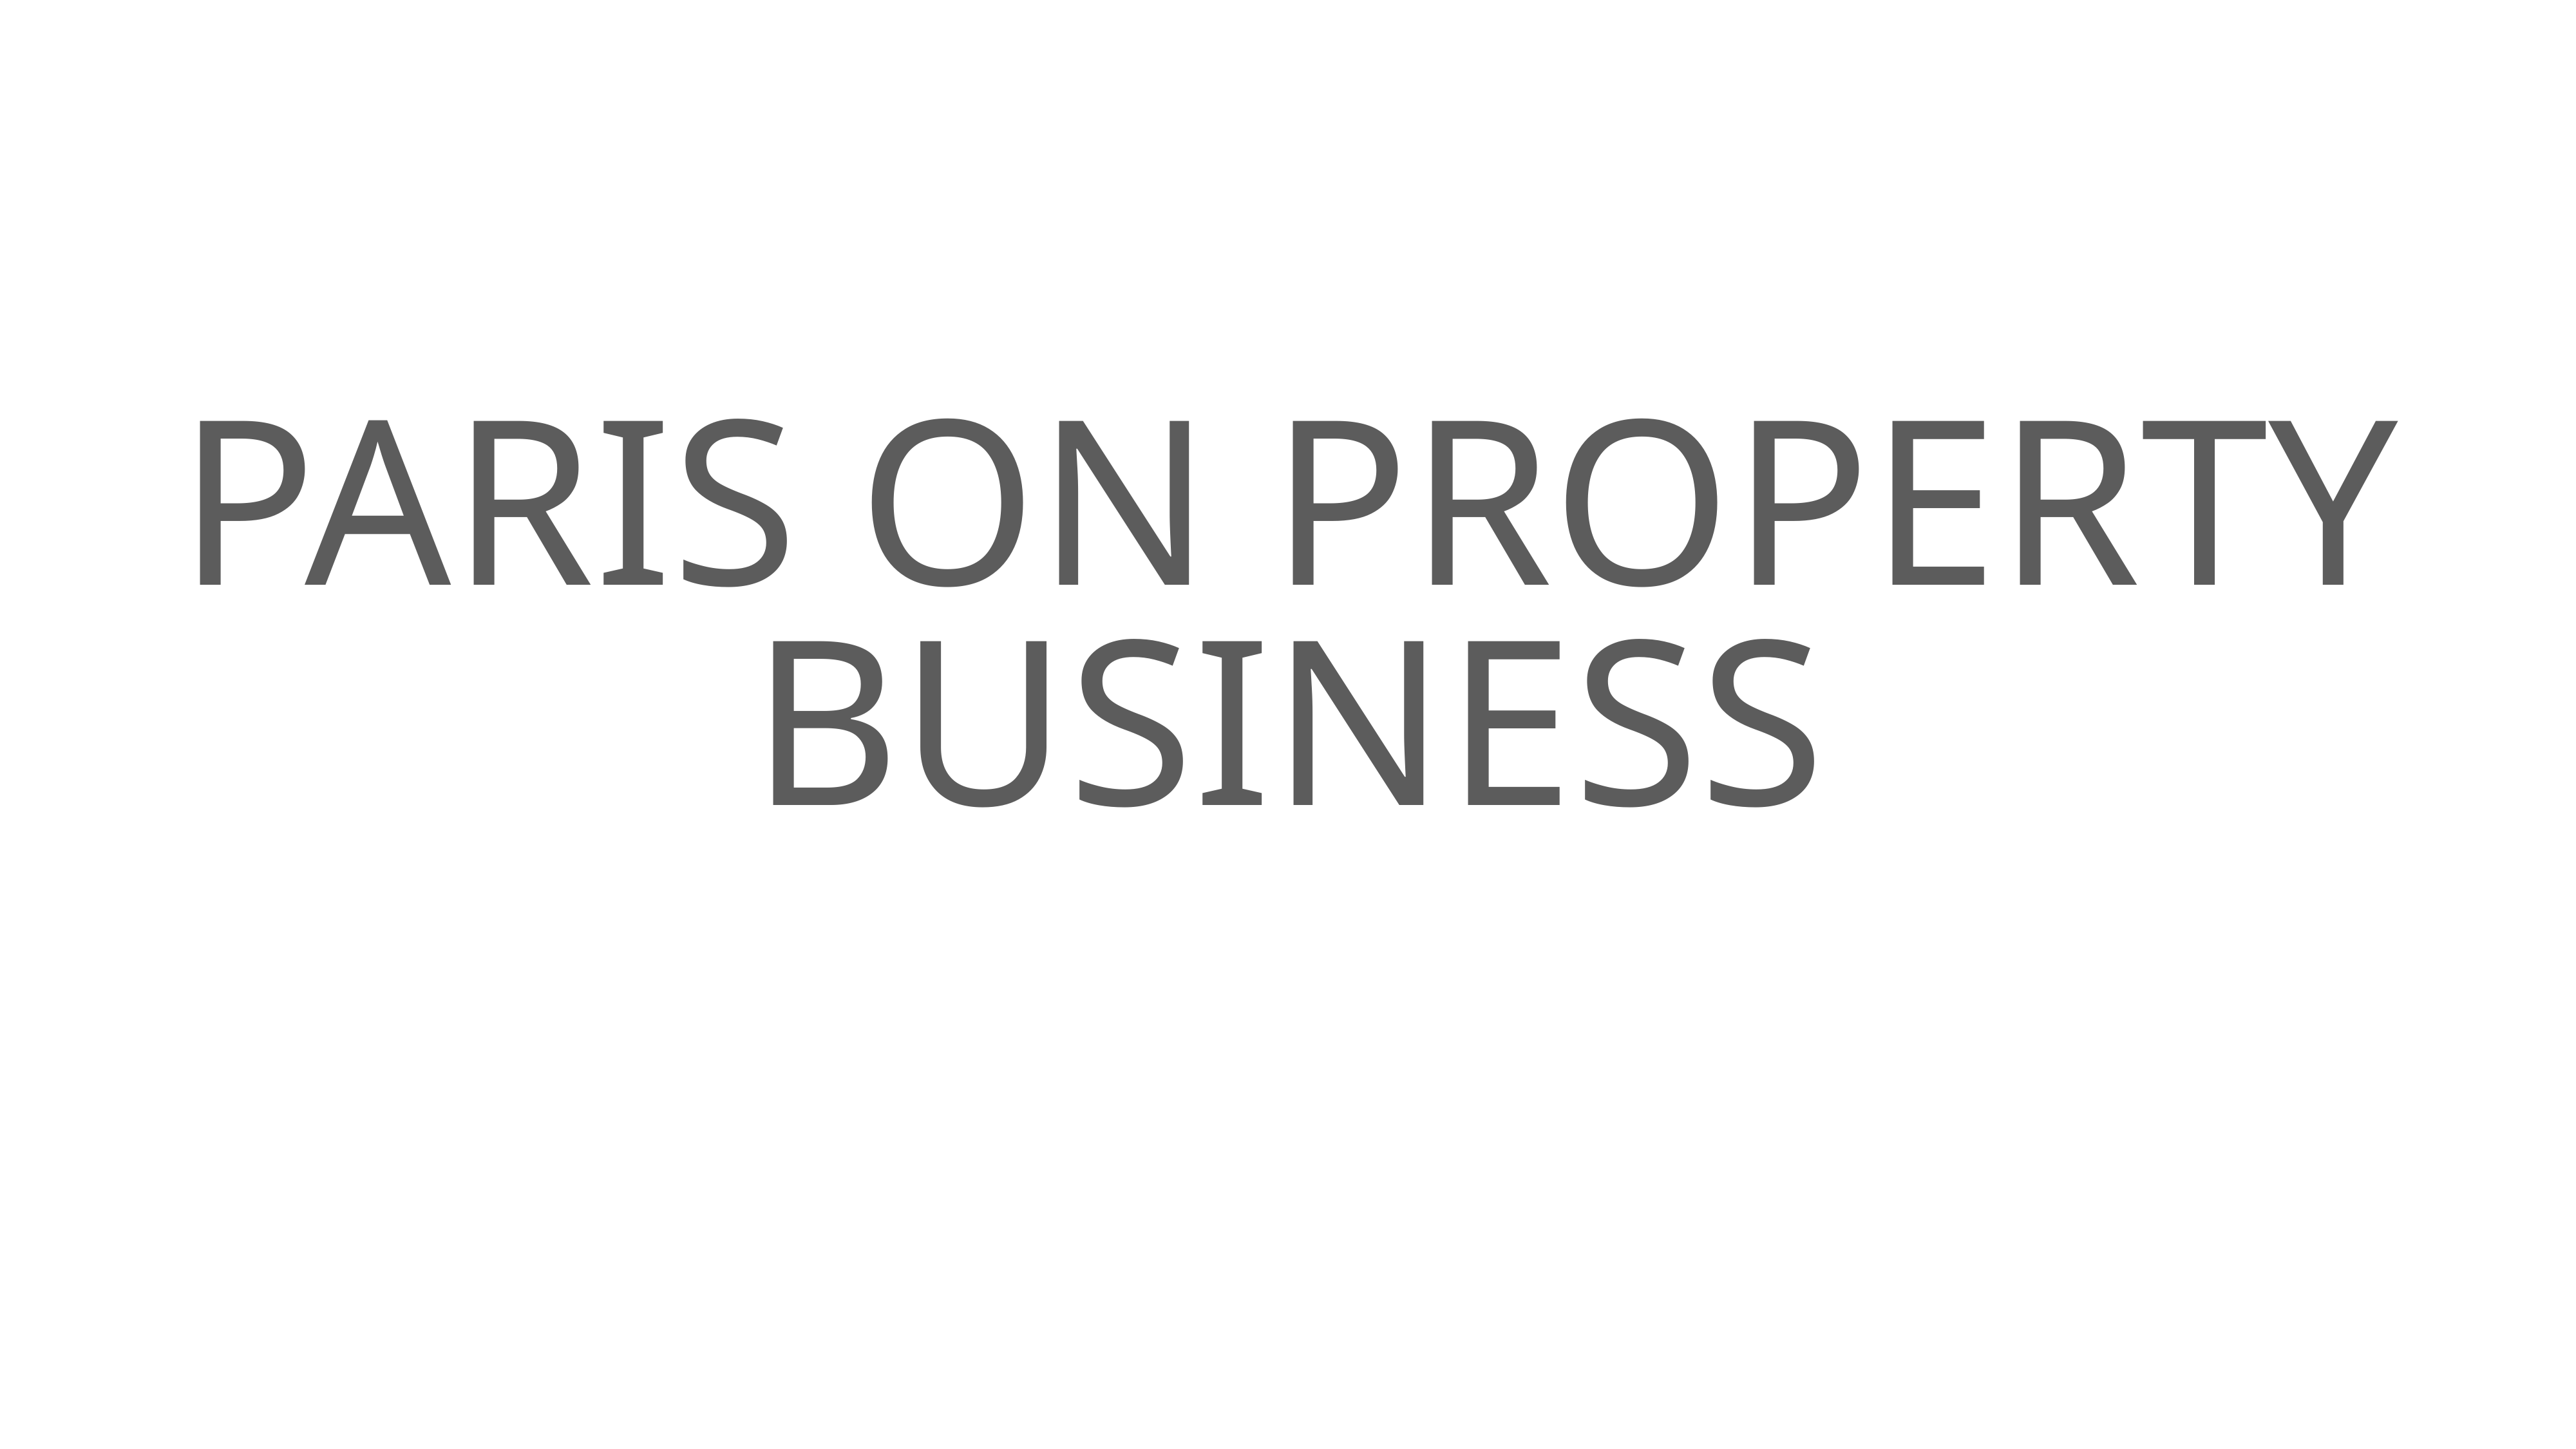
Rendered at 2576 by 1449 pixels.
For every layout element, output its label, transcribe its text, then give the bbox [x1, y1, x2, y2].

title Paris ON property Business [107, 107, 2469, 855]
